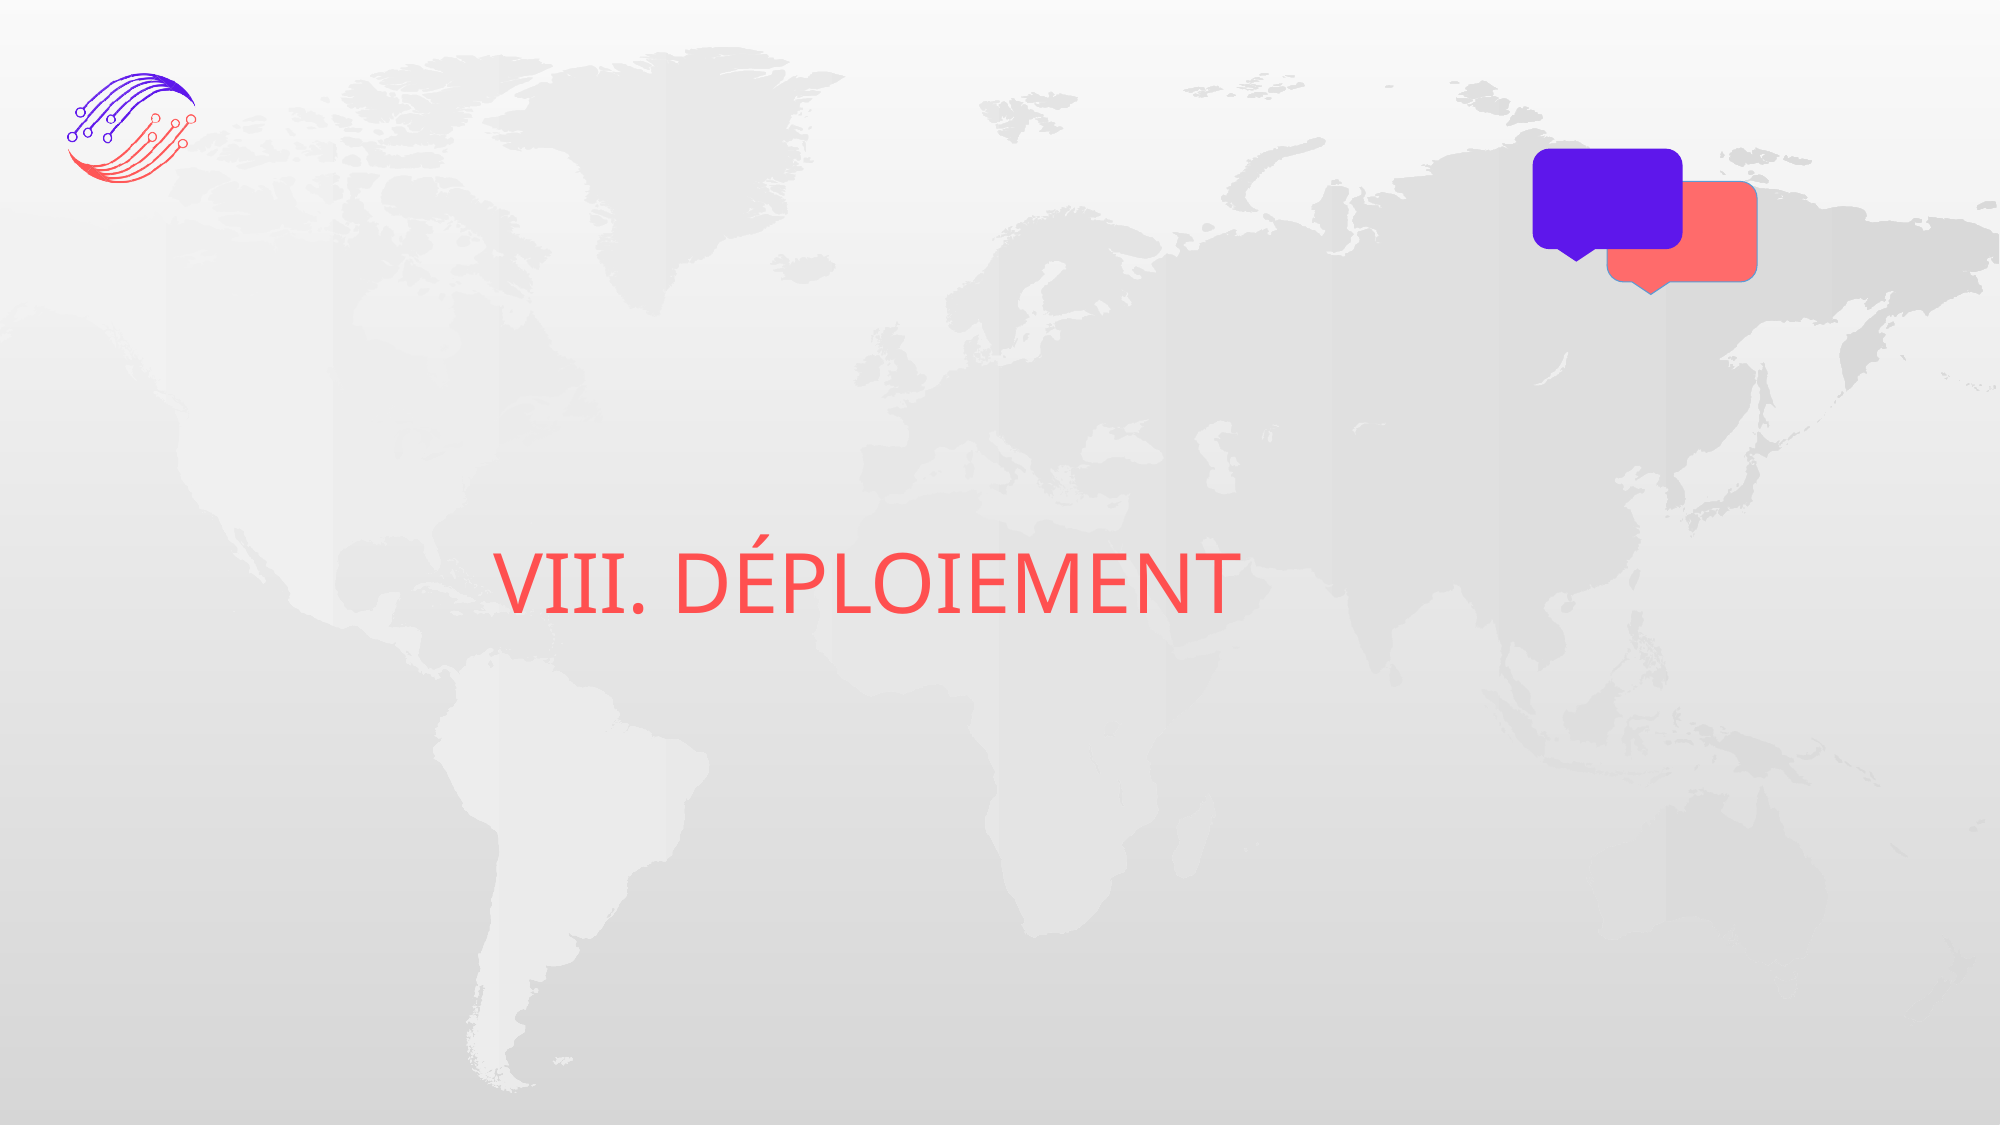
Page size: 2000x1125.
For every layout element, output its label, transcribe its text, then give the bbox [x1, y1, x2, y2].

text_box [1606, 180, 1758, 296]
title viii. déploiement [478, 484, 2000, 640]
text_box [1531, 148, 1684, 263]
picture [0, 0, 370, 393]
